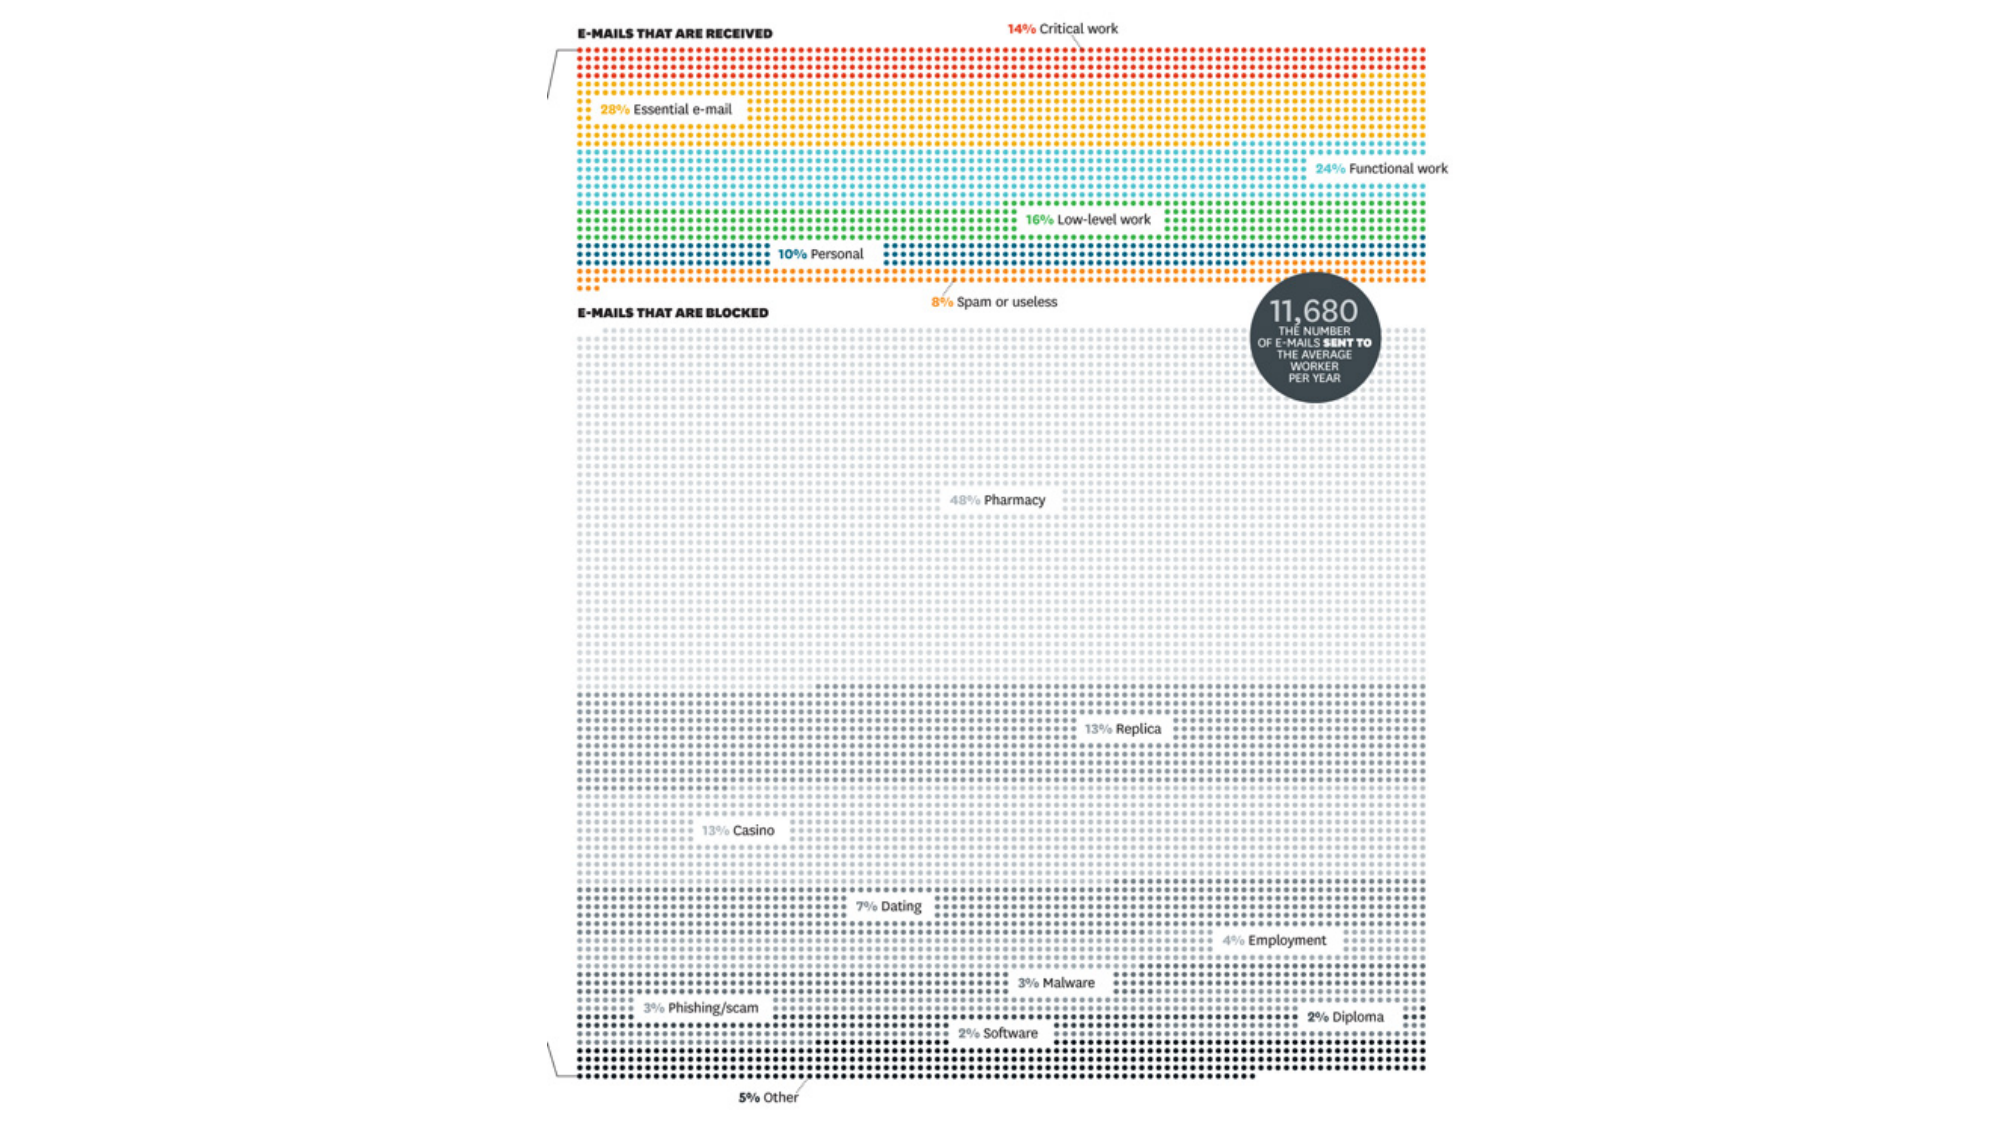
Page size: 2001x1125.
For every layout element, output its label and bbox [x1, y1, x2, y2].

picture [547, 0, 1453, 1125]
